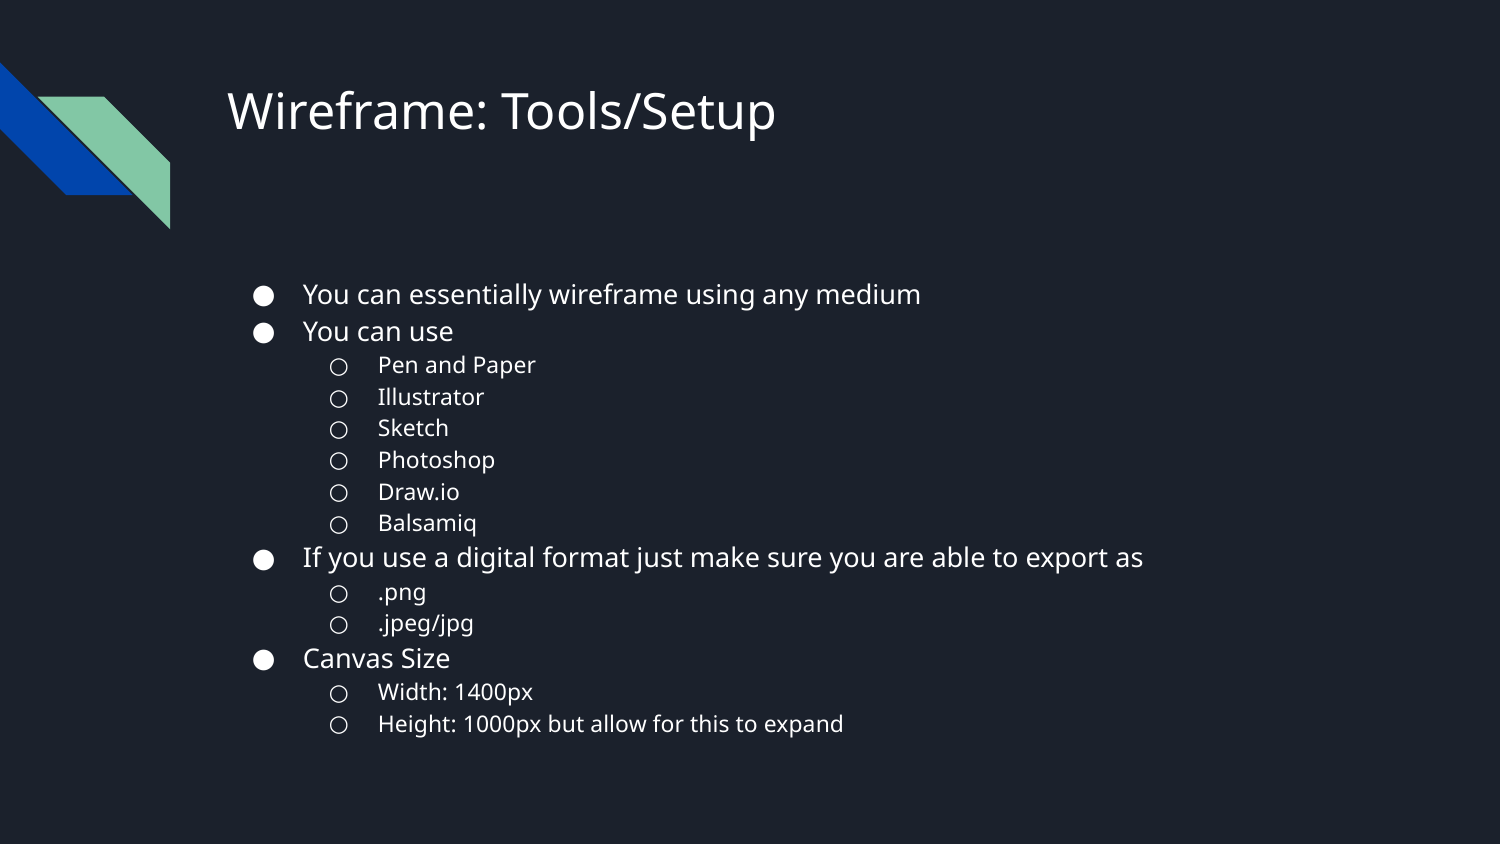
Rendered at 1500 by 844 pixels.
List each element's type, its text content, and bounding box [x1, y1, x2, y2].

title Wireframe: Tools/Setup [212, 64, 1368, 215]
list You can essentially wireframe using any medium You can use Pen and Paper Illustrator Sketch Photoshop Draw.io Balsamiq If you use a digital format just make sure you are able to export as .png .jpeg/jpg Canvas Size Width: 1400px Height: 1000px but allow for this to expand [212, 257, 1368, 735]
